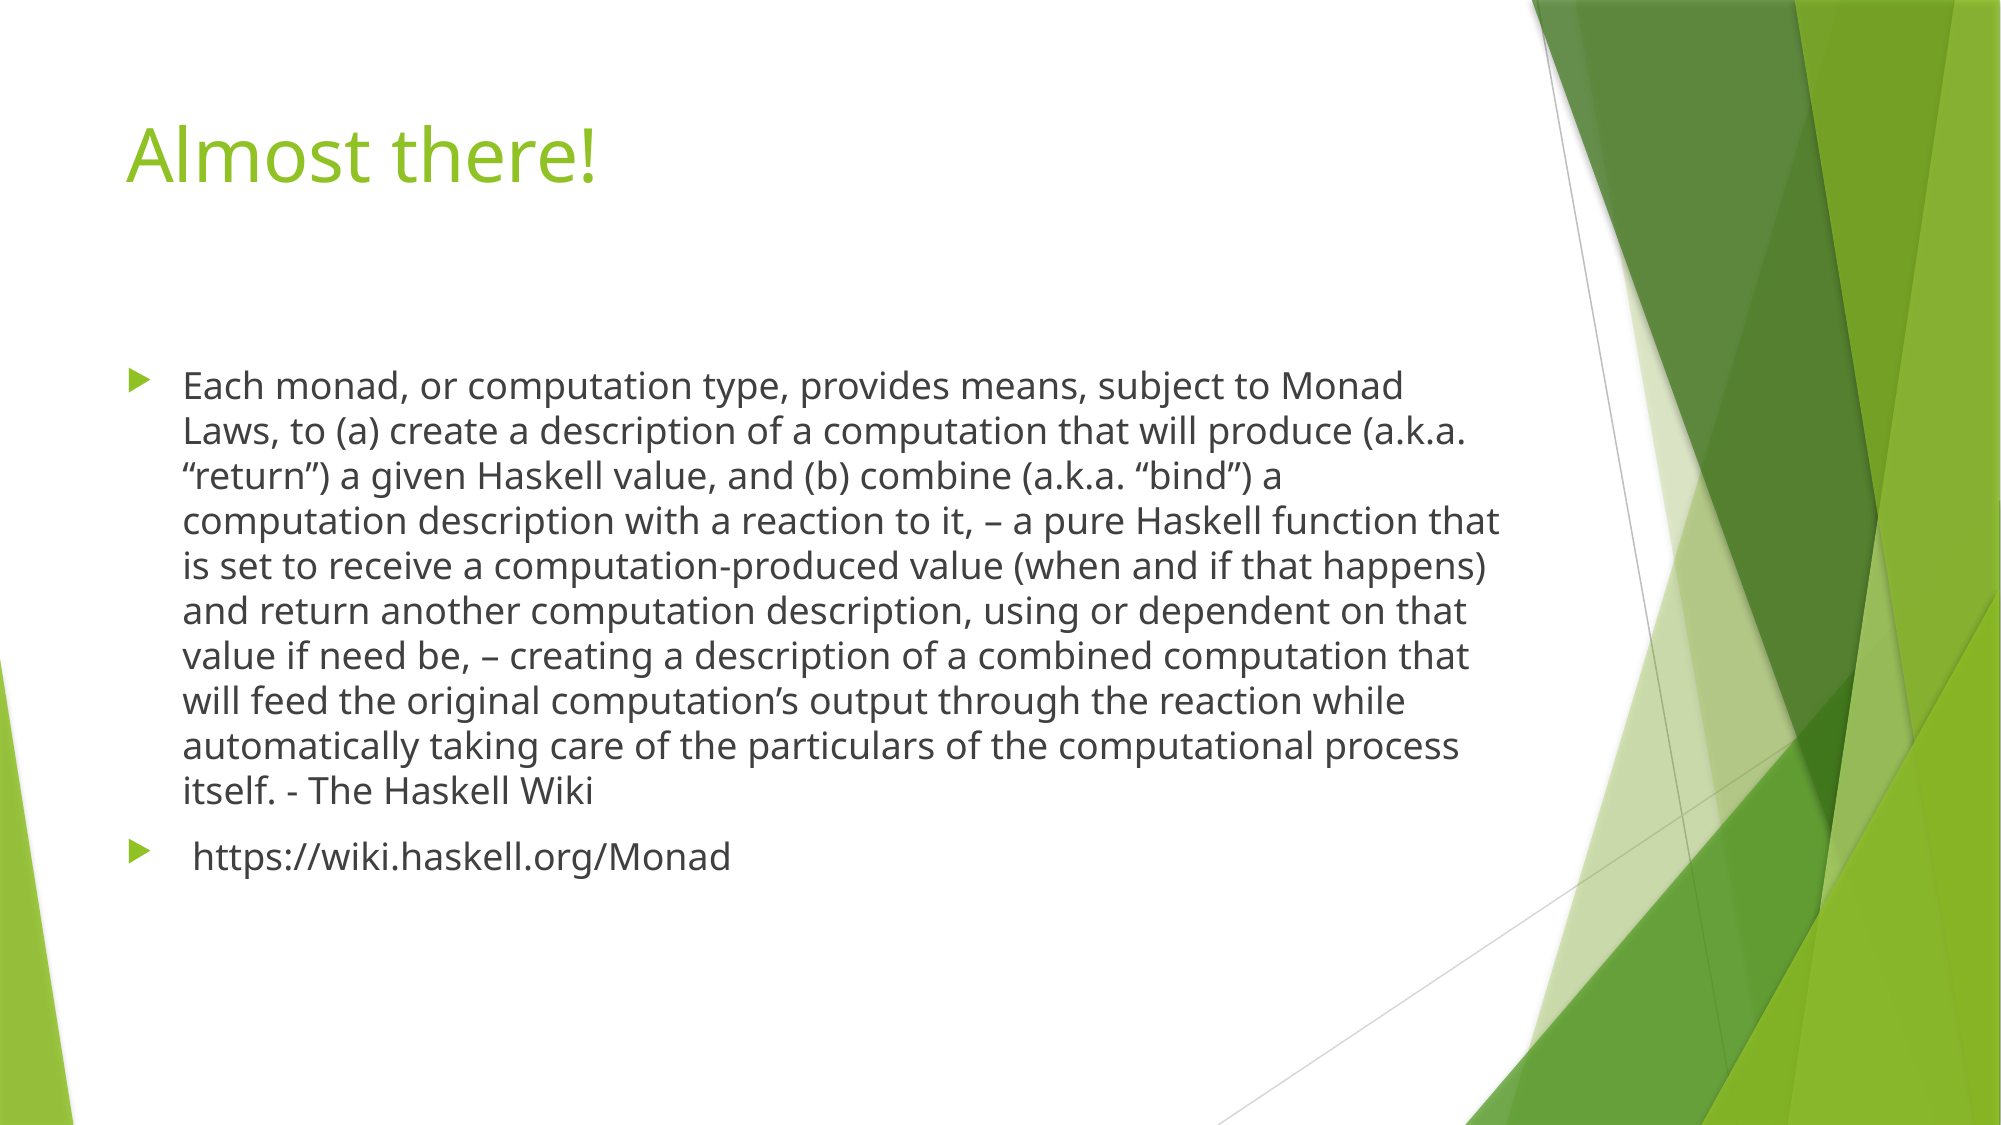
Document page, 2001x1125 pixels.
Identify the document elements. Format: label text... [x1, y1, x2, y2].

title Almost there! [111, 99, 1522, 317]
list Each monad, or computation type, provides means, subject to Monad Laws, to (a) create a description of a computation that will produce (a.k.a. “return”) a given Haskell value, and (b) combine (a.k.a. “bind”) a computation description with a reaction to it, – a pure Haskell function that is set to receive a computation-produced value (when and if that happens) and return another computation description, using or dependent on that value if need be, – creating a description of a combined computation that will feed the original computation’s output through the reaction while automatically taking care of the particulars of the computational process itself. - The Haskell Wiki https://wiki.haskell.org/Monad [111, 354, 1522, 992]
